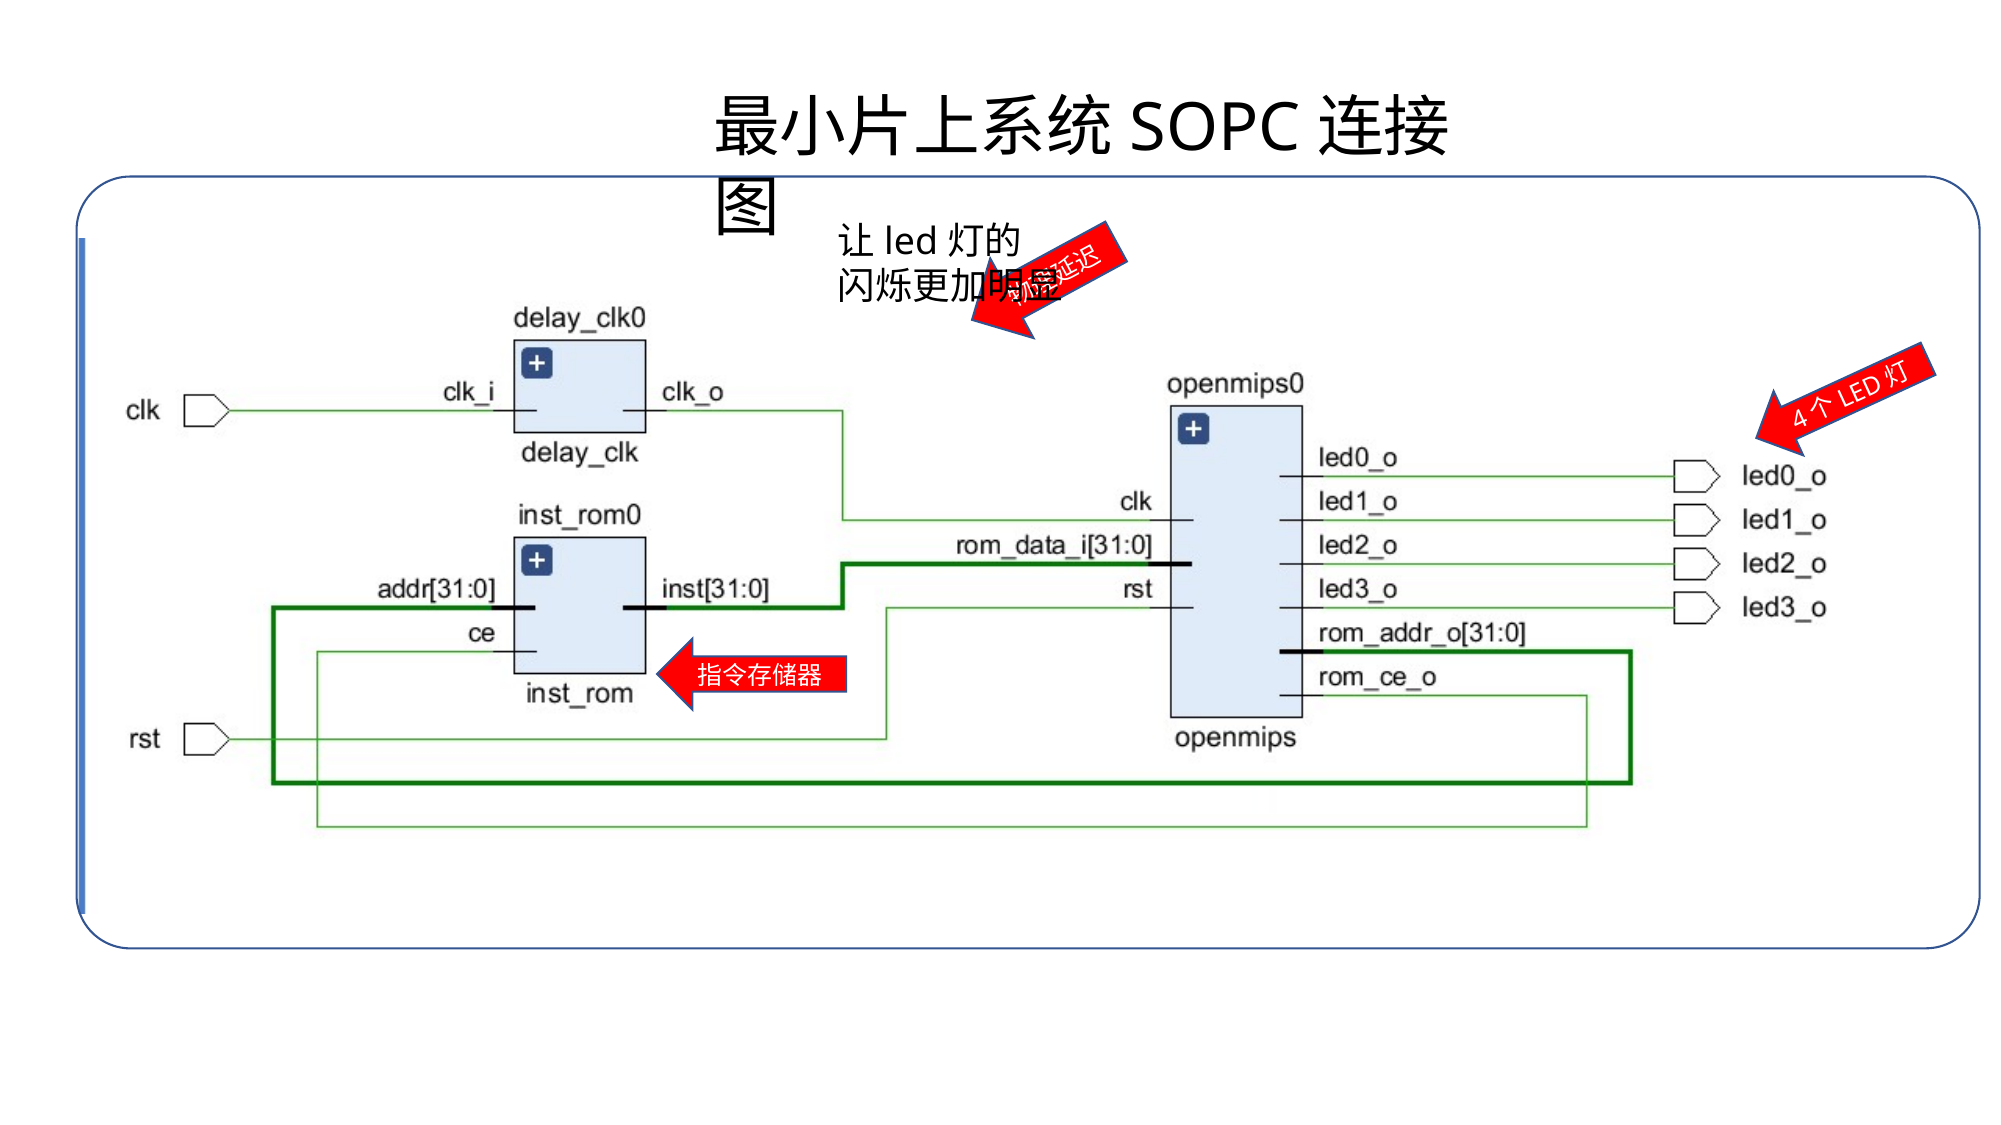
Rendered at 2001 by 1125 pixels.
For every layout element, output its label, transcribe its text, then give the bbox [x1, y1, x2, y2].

text_box 最小片上系统SOPC连接图 [698, 76, 1504, 175]
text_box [76, 176, 1980, 949]
